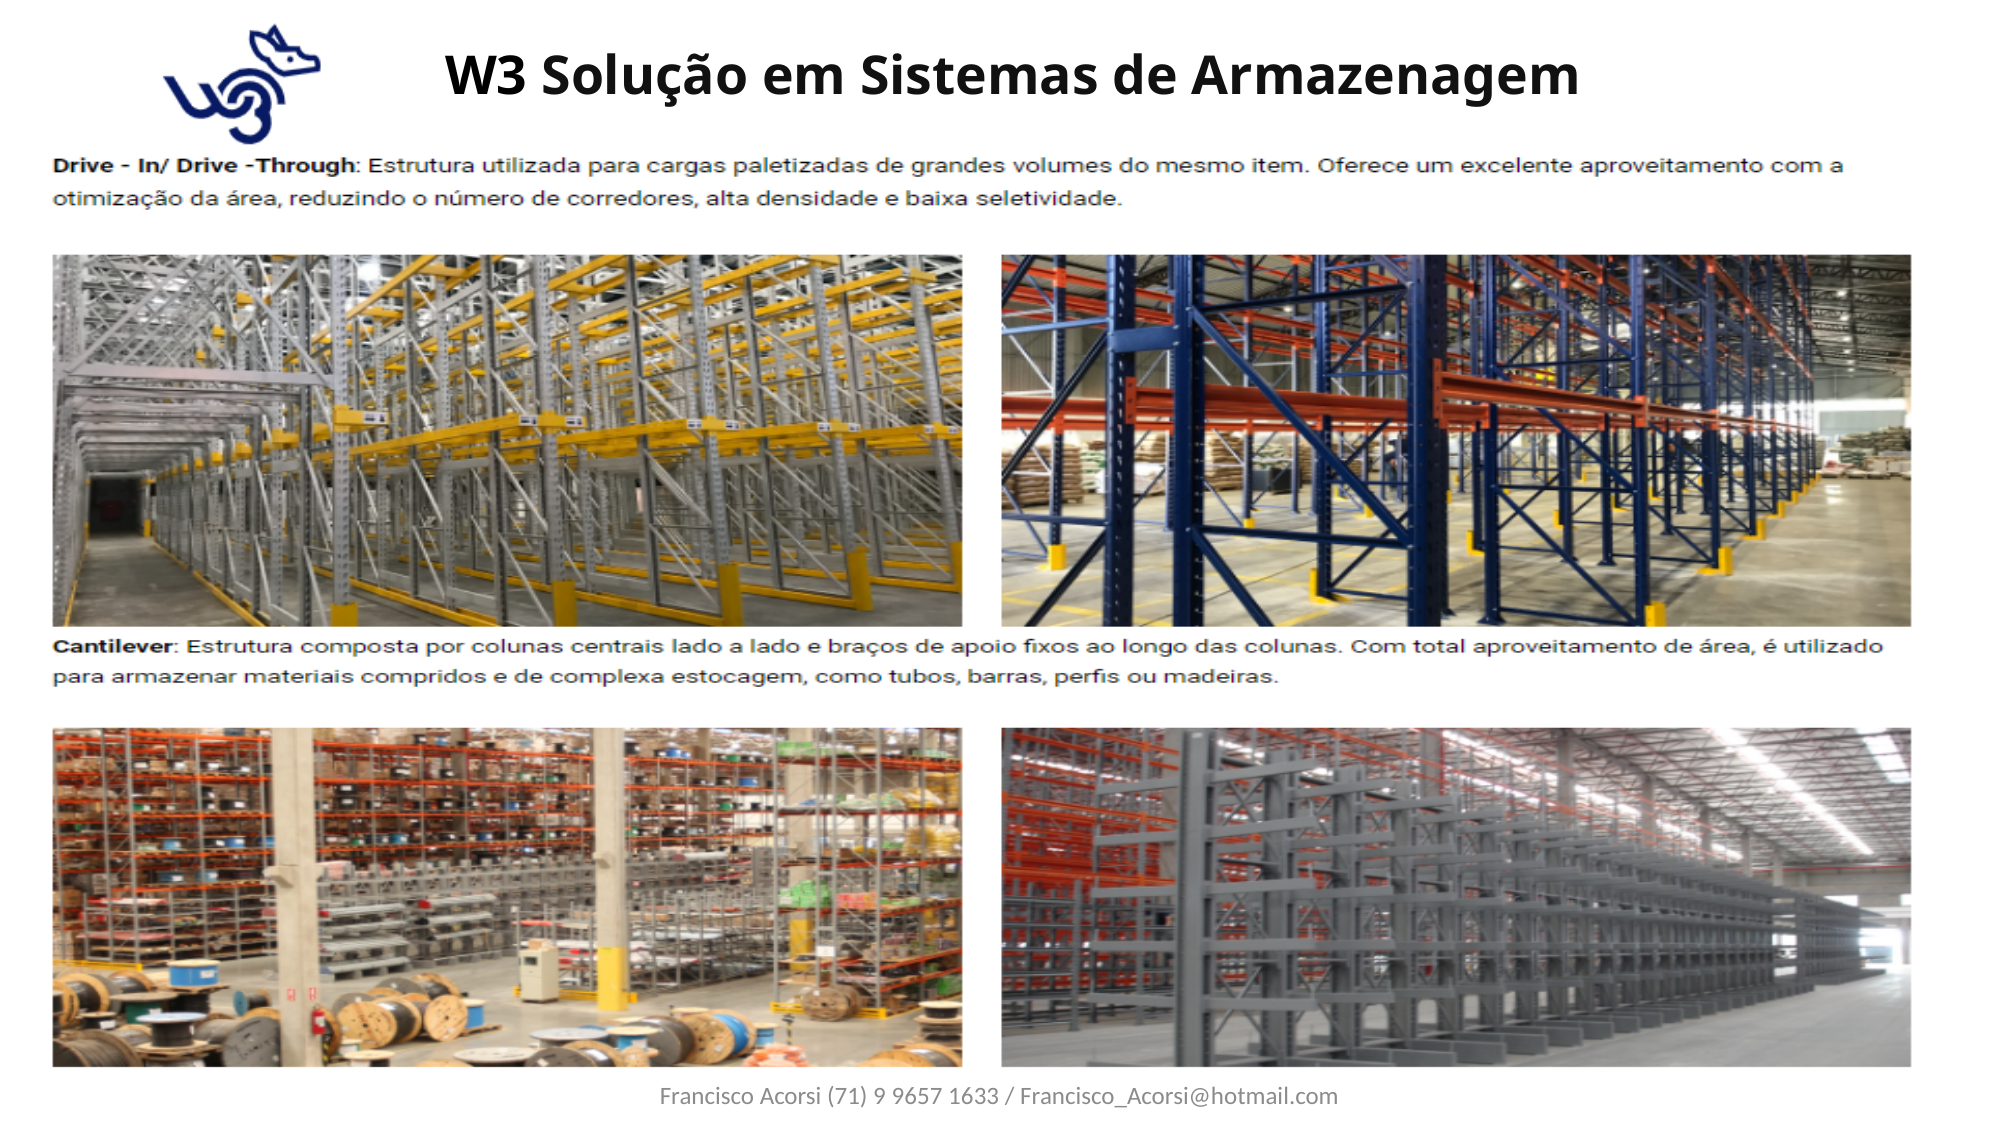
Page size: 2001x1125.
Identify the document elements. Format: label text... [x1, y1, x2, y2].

footer Francisco Acorsi (71) 9 9657 1633 / Francisco_Acorsi@hotmail.com [609, 1095, 1391, 1125]
picture [45, 21, 1924, 1074]
